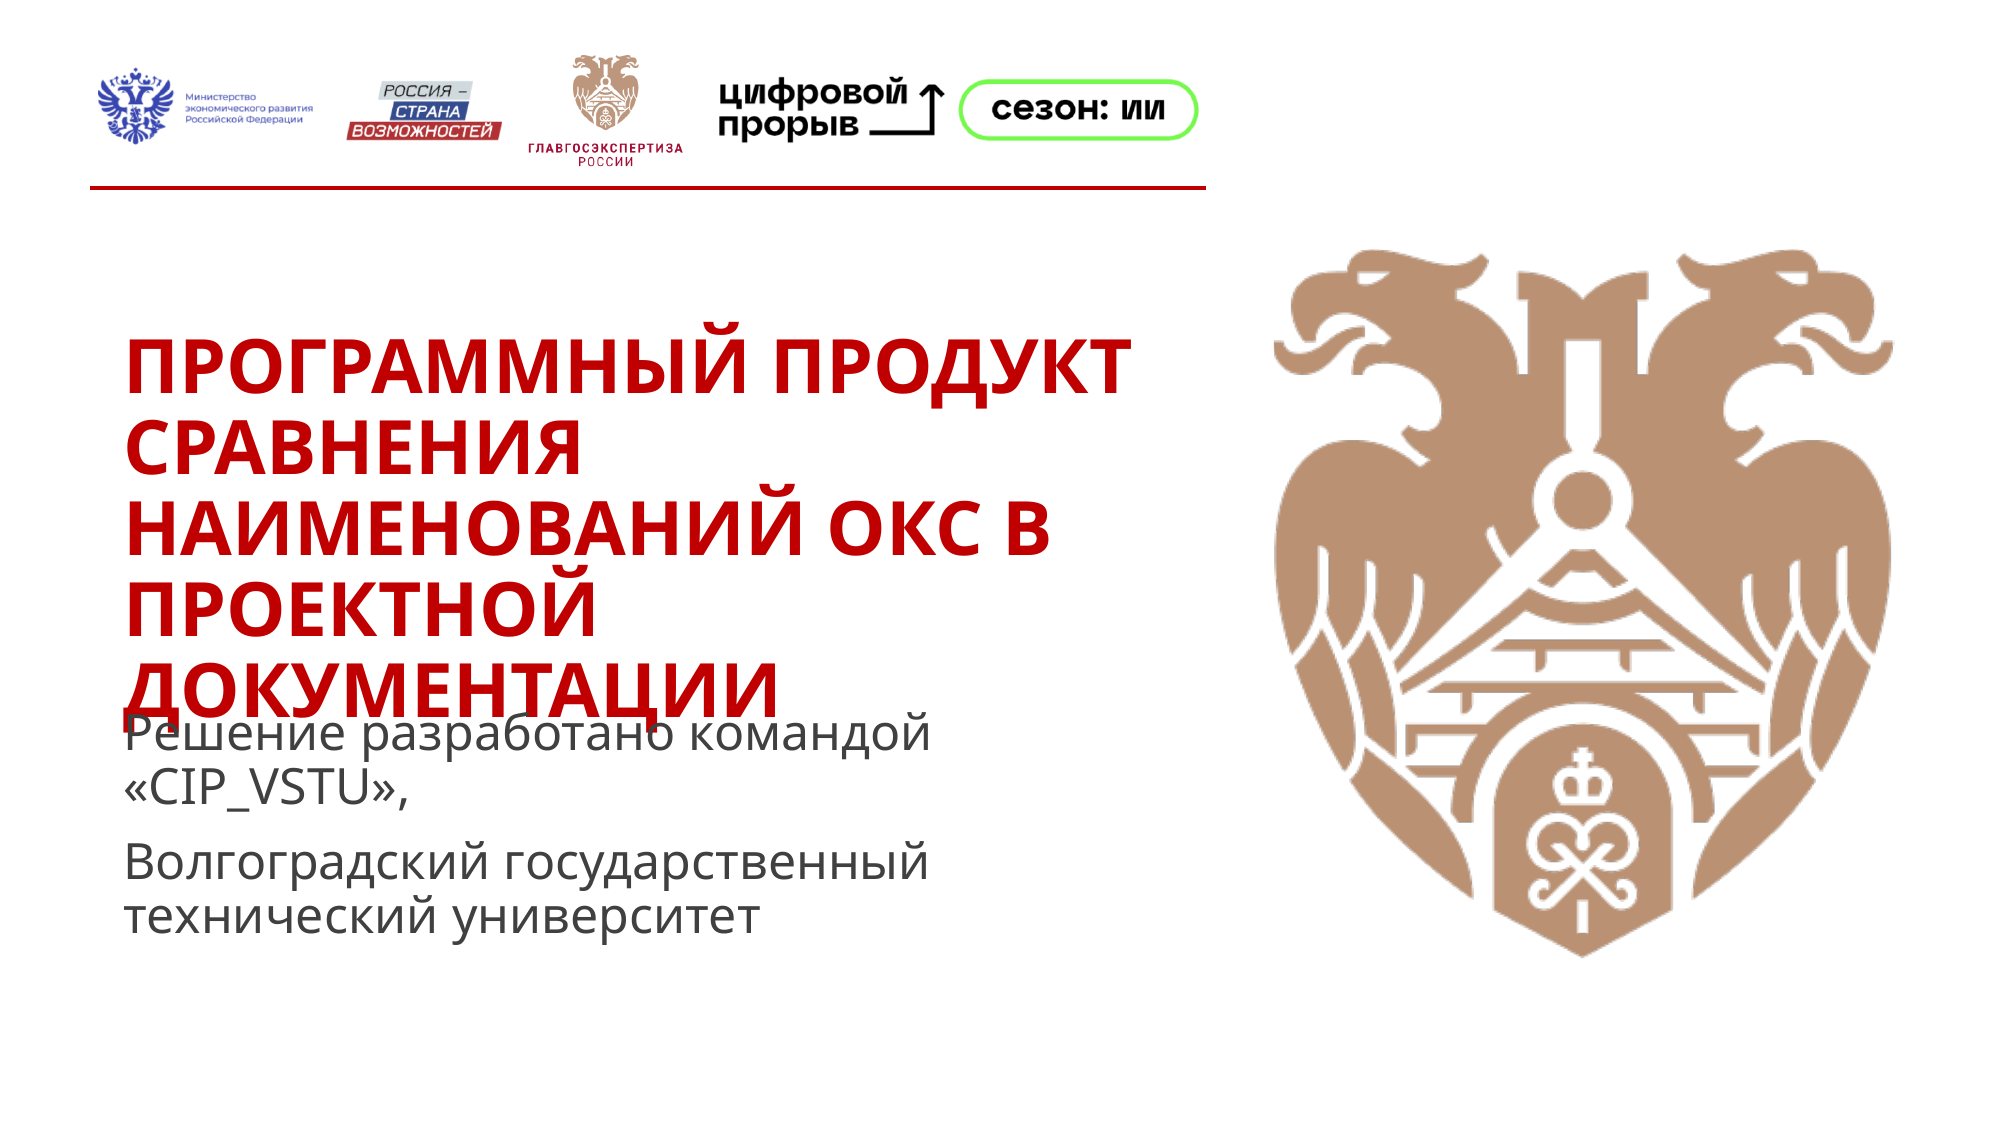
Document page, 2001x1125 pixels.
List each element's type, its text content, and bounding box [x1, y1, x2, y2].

subtitle Решение разработано командой «CIP_VSTU», Волгоградский государственный технический университет [123, 707, 1168, 912]
picture [89, 45, 1207, 177]
picture [1273, 249, 1935, 985]
text_box ПРОГРАММНЫЙ ПРОДУКТ СРАВНЕНИЯ НАИМЕНОВАНИЙ ОКС В ПРОЕКТНОЙ ДОКУМЕНТАЦИИ [123, 328, 1228, 680]
